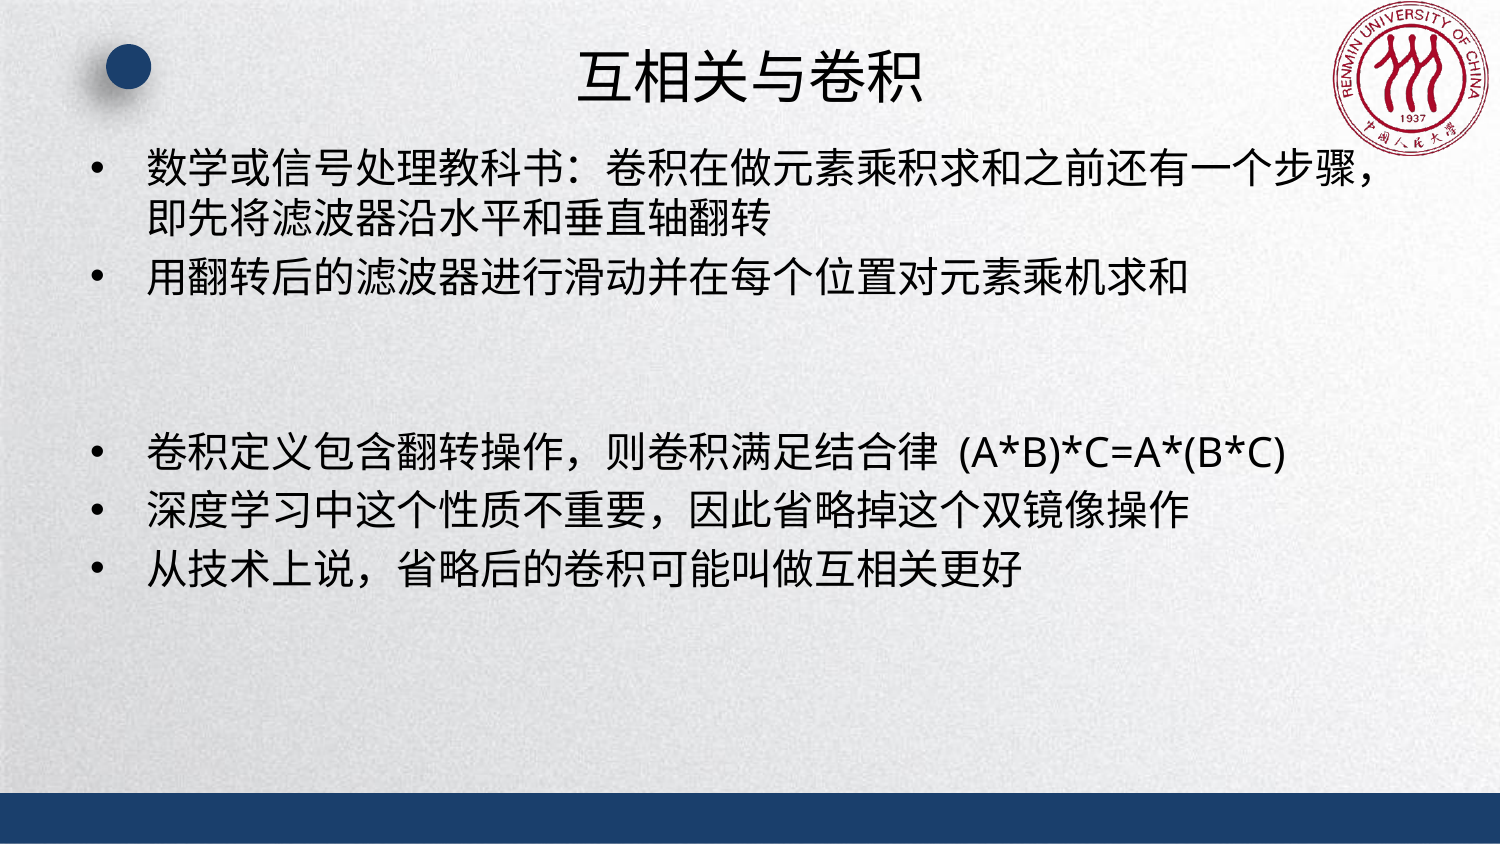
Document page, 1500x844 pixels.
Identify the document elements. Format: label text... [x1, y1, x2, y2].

picture [0, 0, 1500, 793]
title 互相关与卷积 [75, 33, 1425, 116]
list 数学或信号处理教科书：卷积在做元素乘积求和之前还有一个步骤，即先将滤波器沿水平和垂直轴翻转 用翻转后的滤波器进行滑动并在每个位置对元素乘机求和 卷积定义包含翻转操作，则卷积满足结合律 (A*B)*C=A*(B*C) 深度学习中这个性质不重要，因此省略掉这个双镜像操作 从技术上说，省略后的卷积可能叫做互相关更好 [75, 134, 1425, 781]
